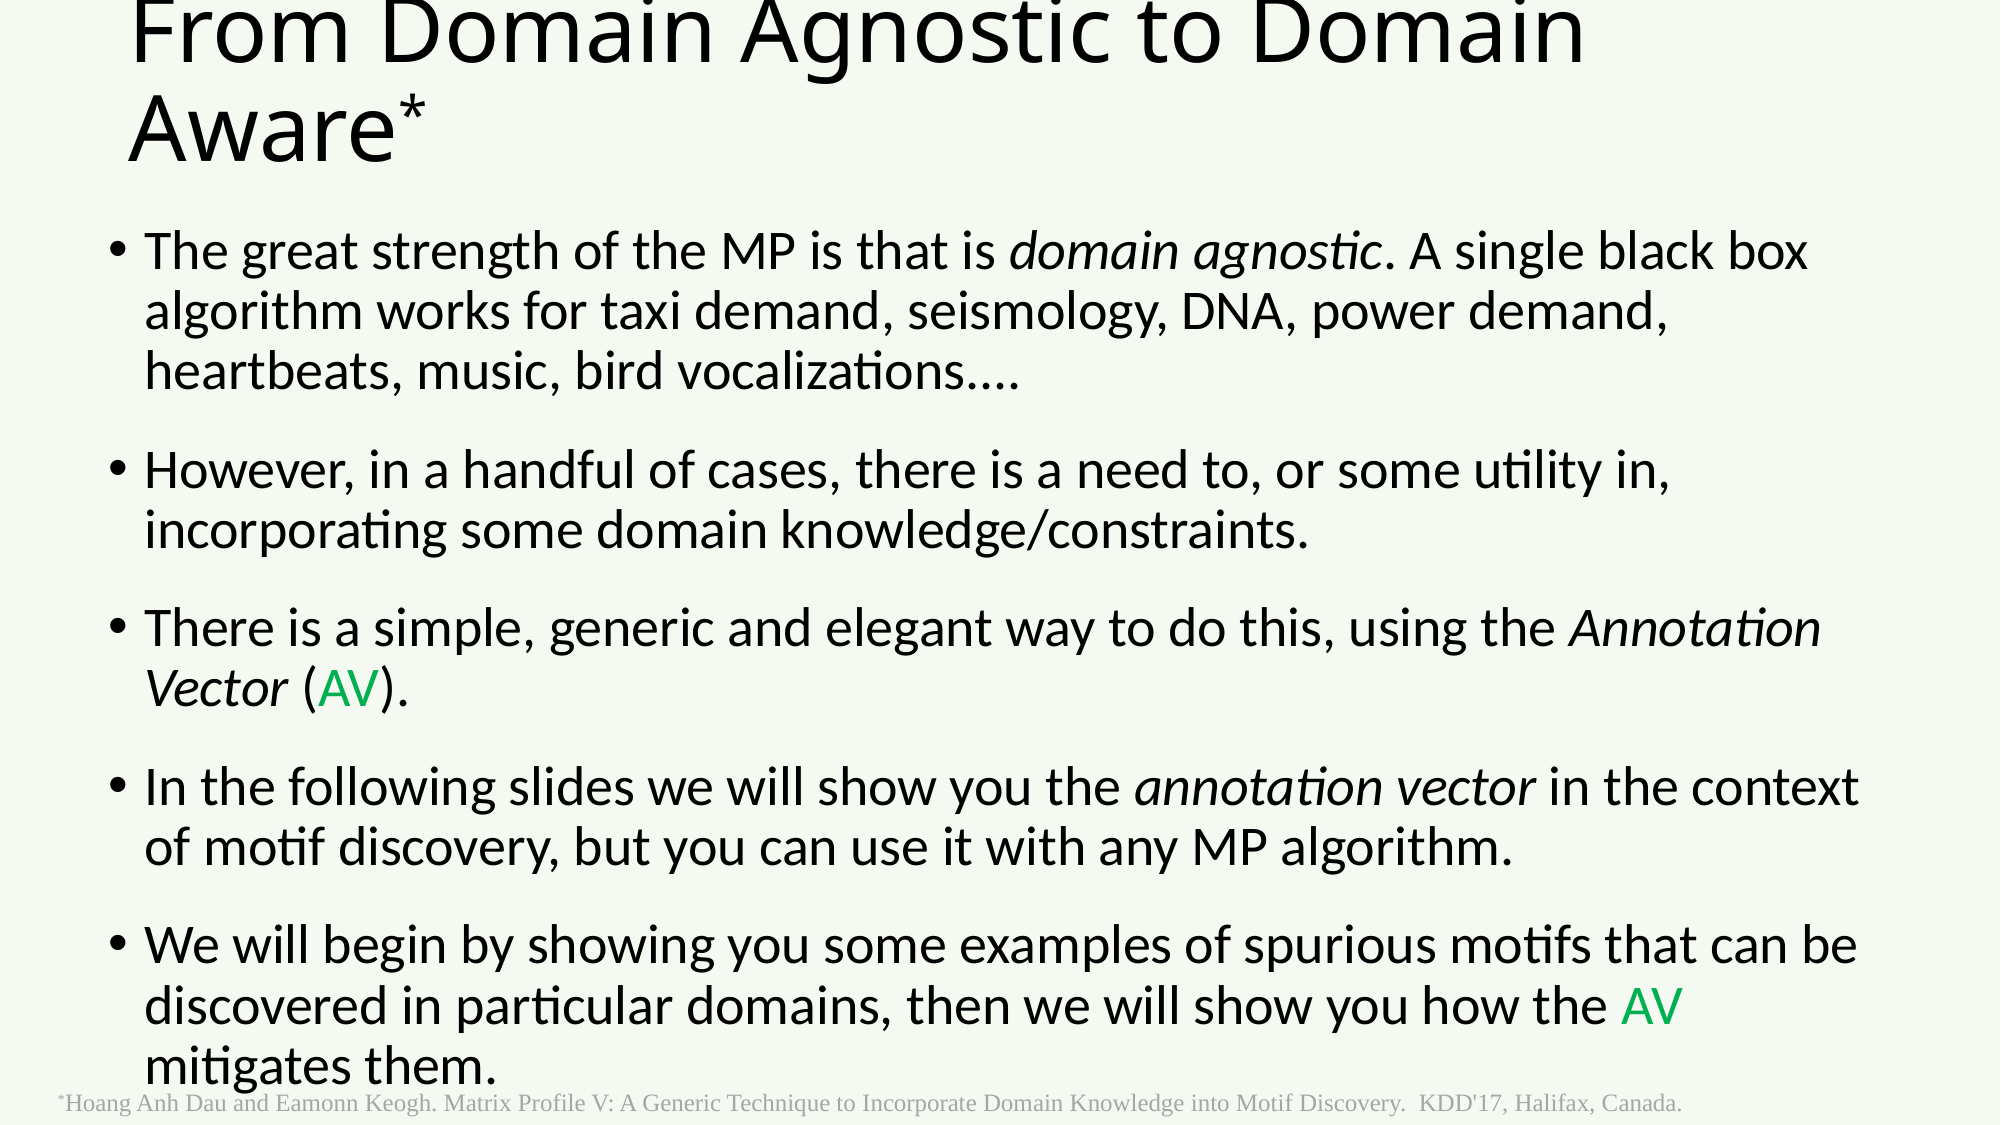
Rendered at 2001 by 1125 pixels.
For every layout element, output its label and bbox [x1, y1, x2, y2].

text_box [42, 1079, 1870, 1125]
list [93, 213, 1913, 1108]
title [114, 17, 1839, 148]
